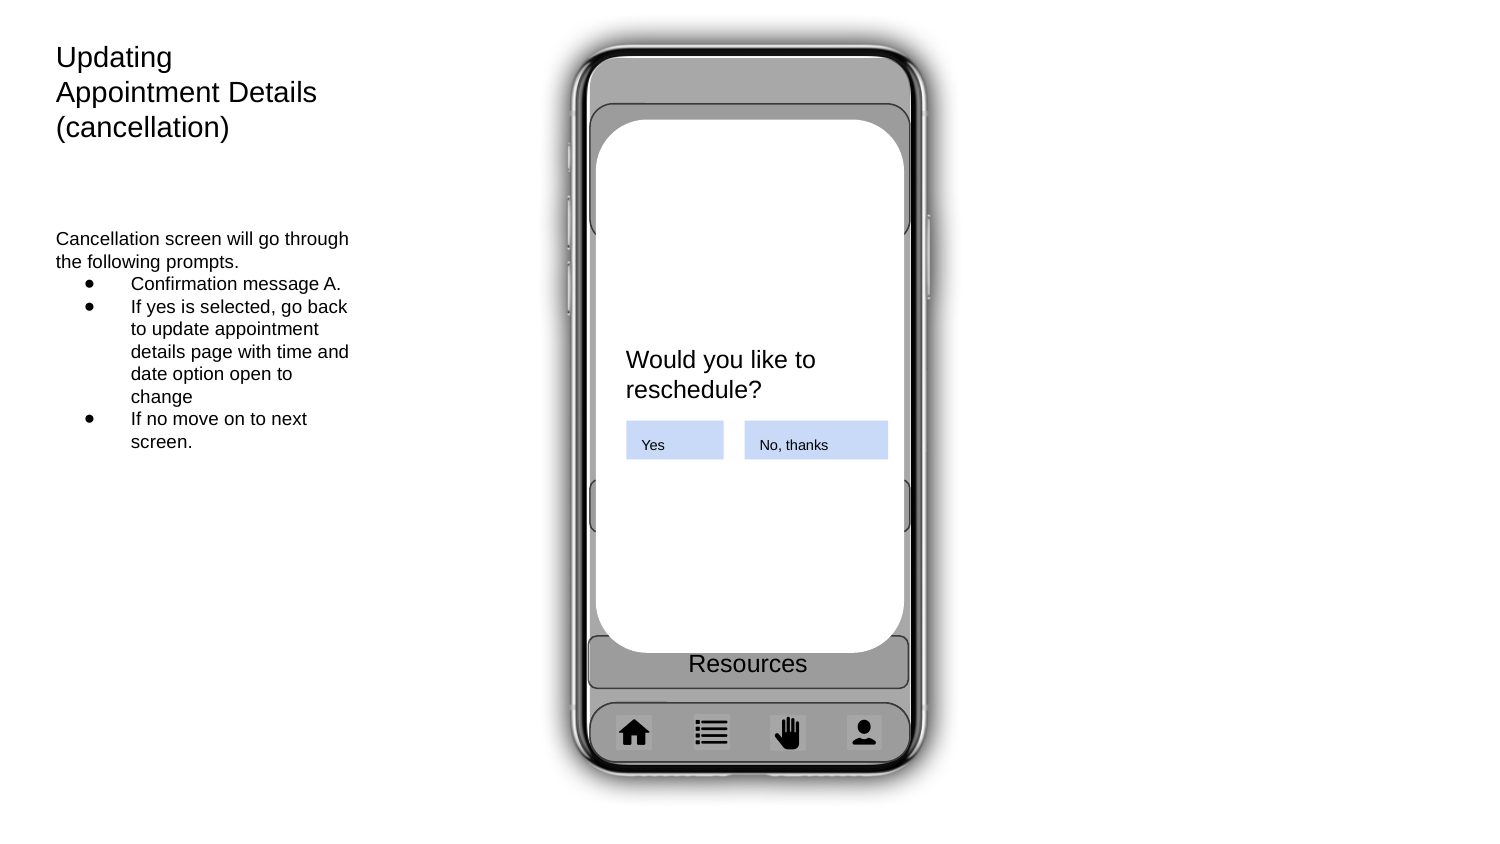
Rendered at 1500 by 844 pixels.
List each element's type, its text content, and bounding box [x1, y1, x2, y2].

text_box Updating Appointment Details (cancellation) [40, 23, 336, 226]
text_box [589, 702, 911, 763]
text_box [589, 479, 911, 533]
picture [537, 13, 963, 808]
text_box Cancellation screen will go through the following prompts. Confirmation message A. If yes is selected, go back to update appointment details page with time and date option open to change If no move on to next screen. [40, 212, 368, 527]
